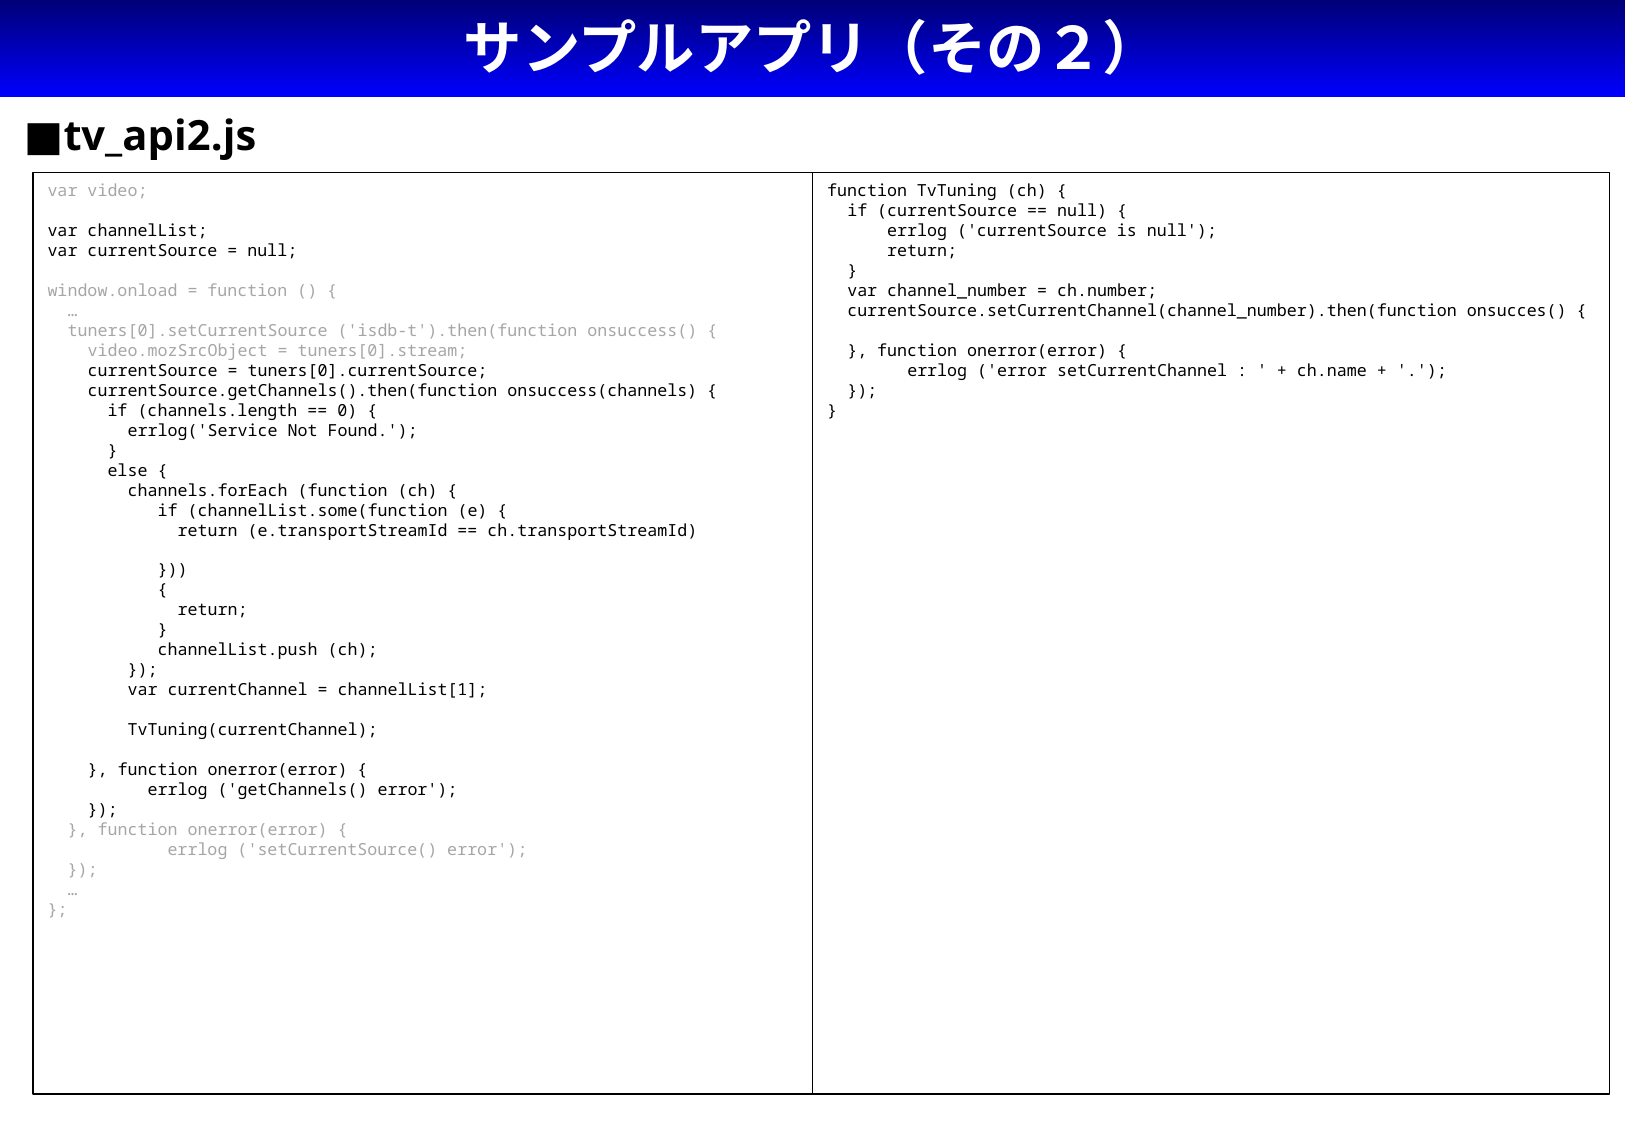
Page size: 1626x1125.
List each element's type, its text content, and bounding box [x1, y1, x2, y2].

title サンプルアプリ（その２） [166, 10, 1460, 83]
text_box var video; var channelList; var currentSource = null; window.onload = function () { … tuners[0].setCurrentSource ('isdb-t').then(function onsuccess() { video.mozSrcObject = tuners[0].stream; currentSource = tuners[0].currentSource; currentSource.getChannels().then(function onsuccess(channels) { if (channels.length == 0) { errlog('Service Not Found.'); } else { channels.forEach (function (ch) { if (channelList.some(function (e) { return (e.transportStreamId == ch.transportStreamId) })) { return; } channelList.push (ch); }); var currentChannel = channelList[1]; TvTuning(currentChannel); }, function onerror(error) { errlog ('getChannels() error'); }); }, function onerror(error) { errlog ('setCurrentSource() error'); }); … }; [31, 171, 810, 1096]
text_box function TvTuning (ch) { if (currentSource == null) { errlog ('currentSource is null'); return; } var channel_number = ch.number; currentSource.setCurrentChannel(channel_number).then(function onsucces() { }, function onerror(error) { errlog ('error setCurrentChannel : ' + ch.name + '.'); }); } [810, 171, 1612, 1096]
text_box ■tv_api2.js [9, 101, 364, 167]
